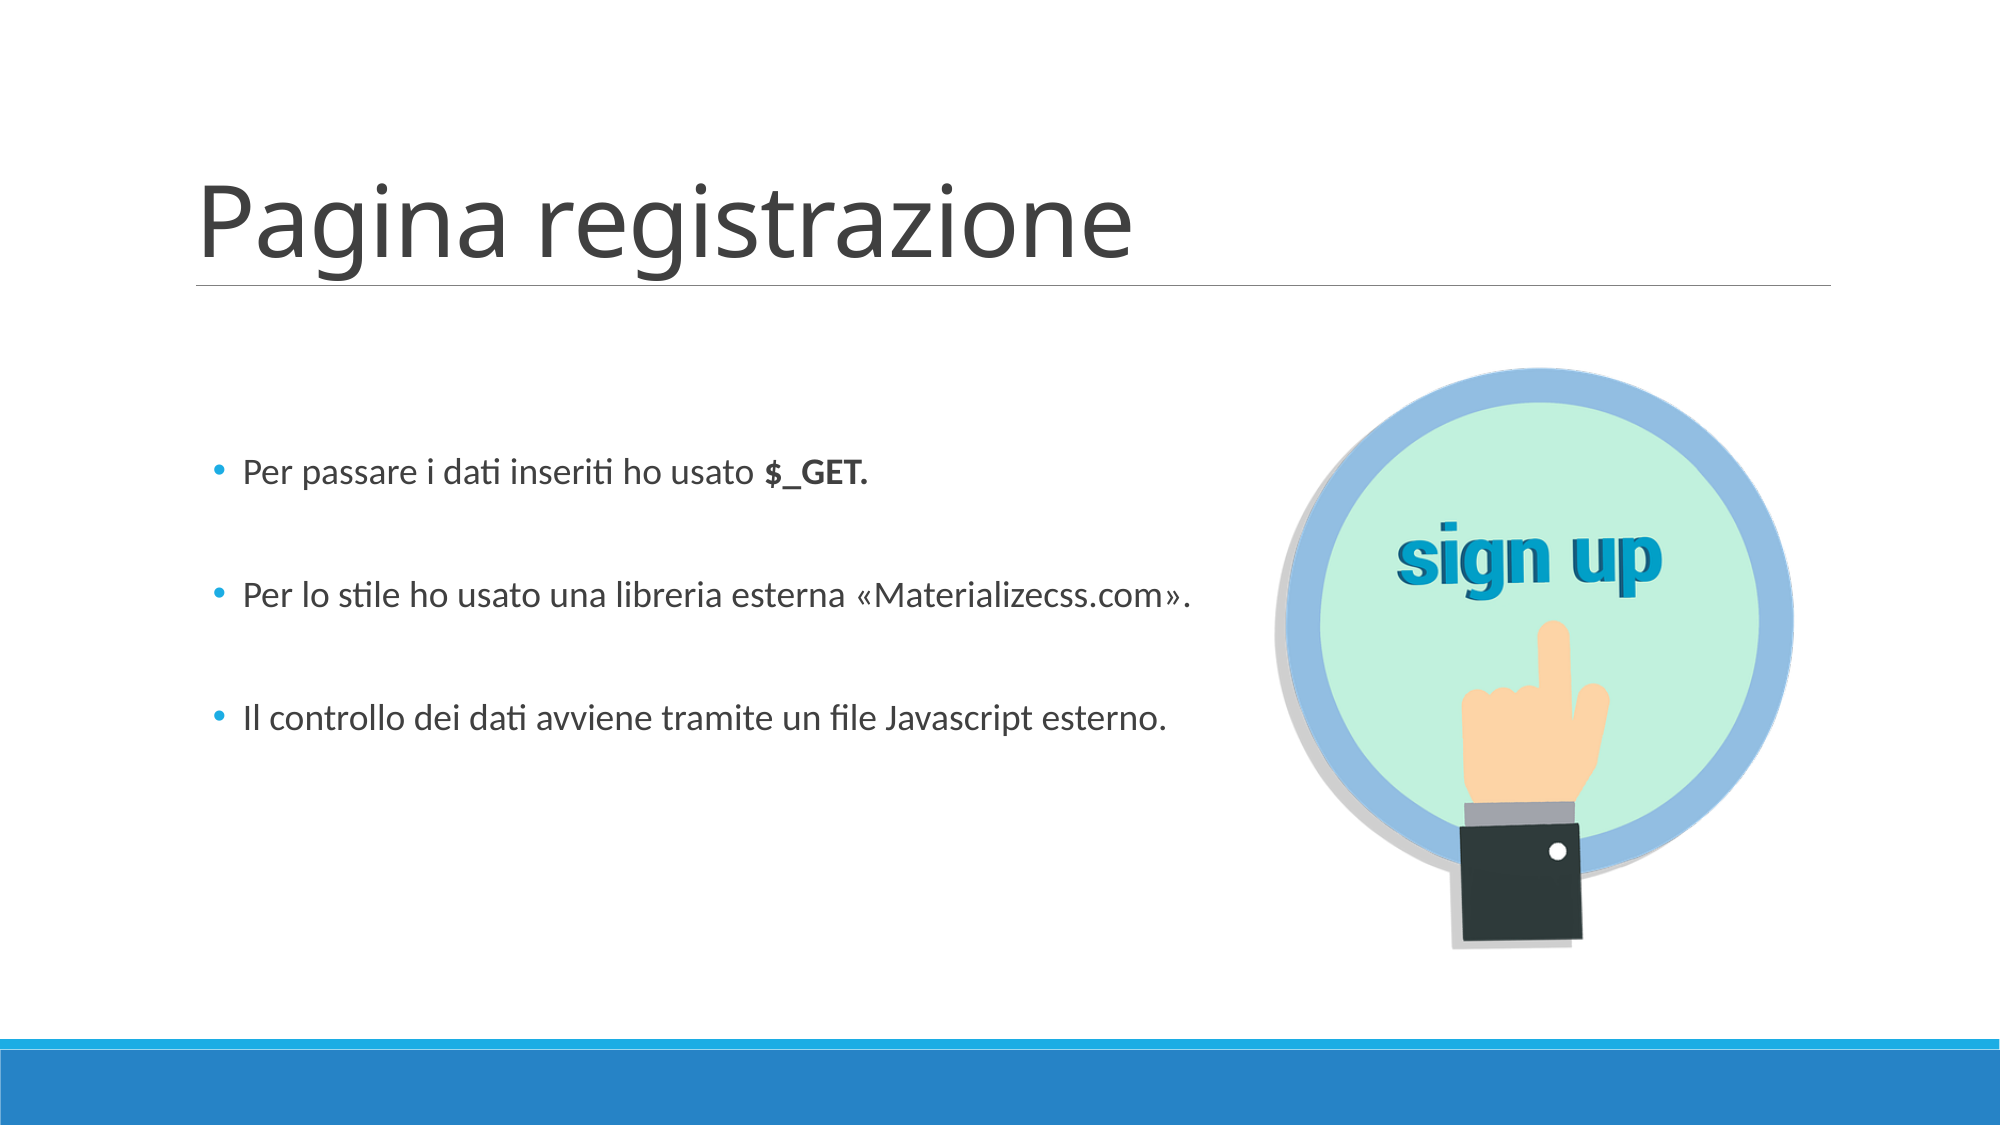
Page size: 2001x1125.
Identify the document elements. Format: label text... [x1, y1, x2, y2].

title Pagina registrazione [180, 47, 1830, 285]
list Per passare i dati inseriti ho usato $_GET. Per lo stile ho usato una libreria esterna «Materializecss.com». Il controllo dei dati avviene tramite un file Javascript esterno. [180, 444, 1138, 777]
picture [1141, 284, 1910, 1053]
